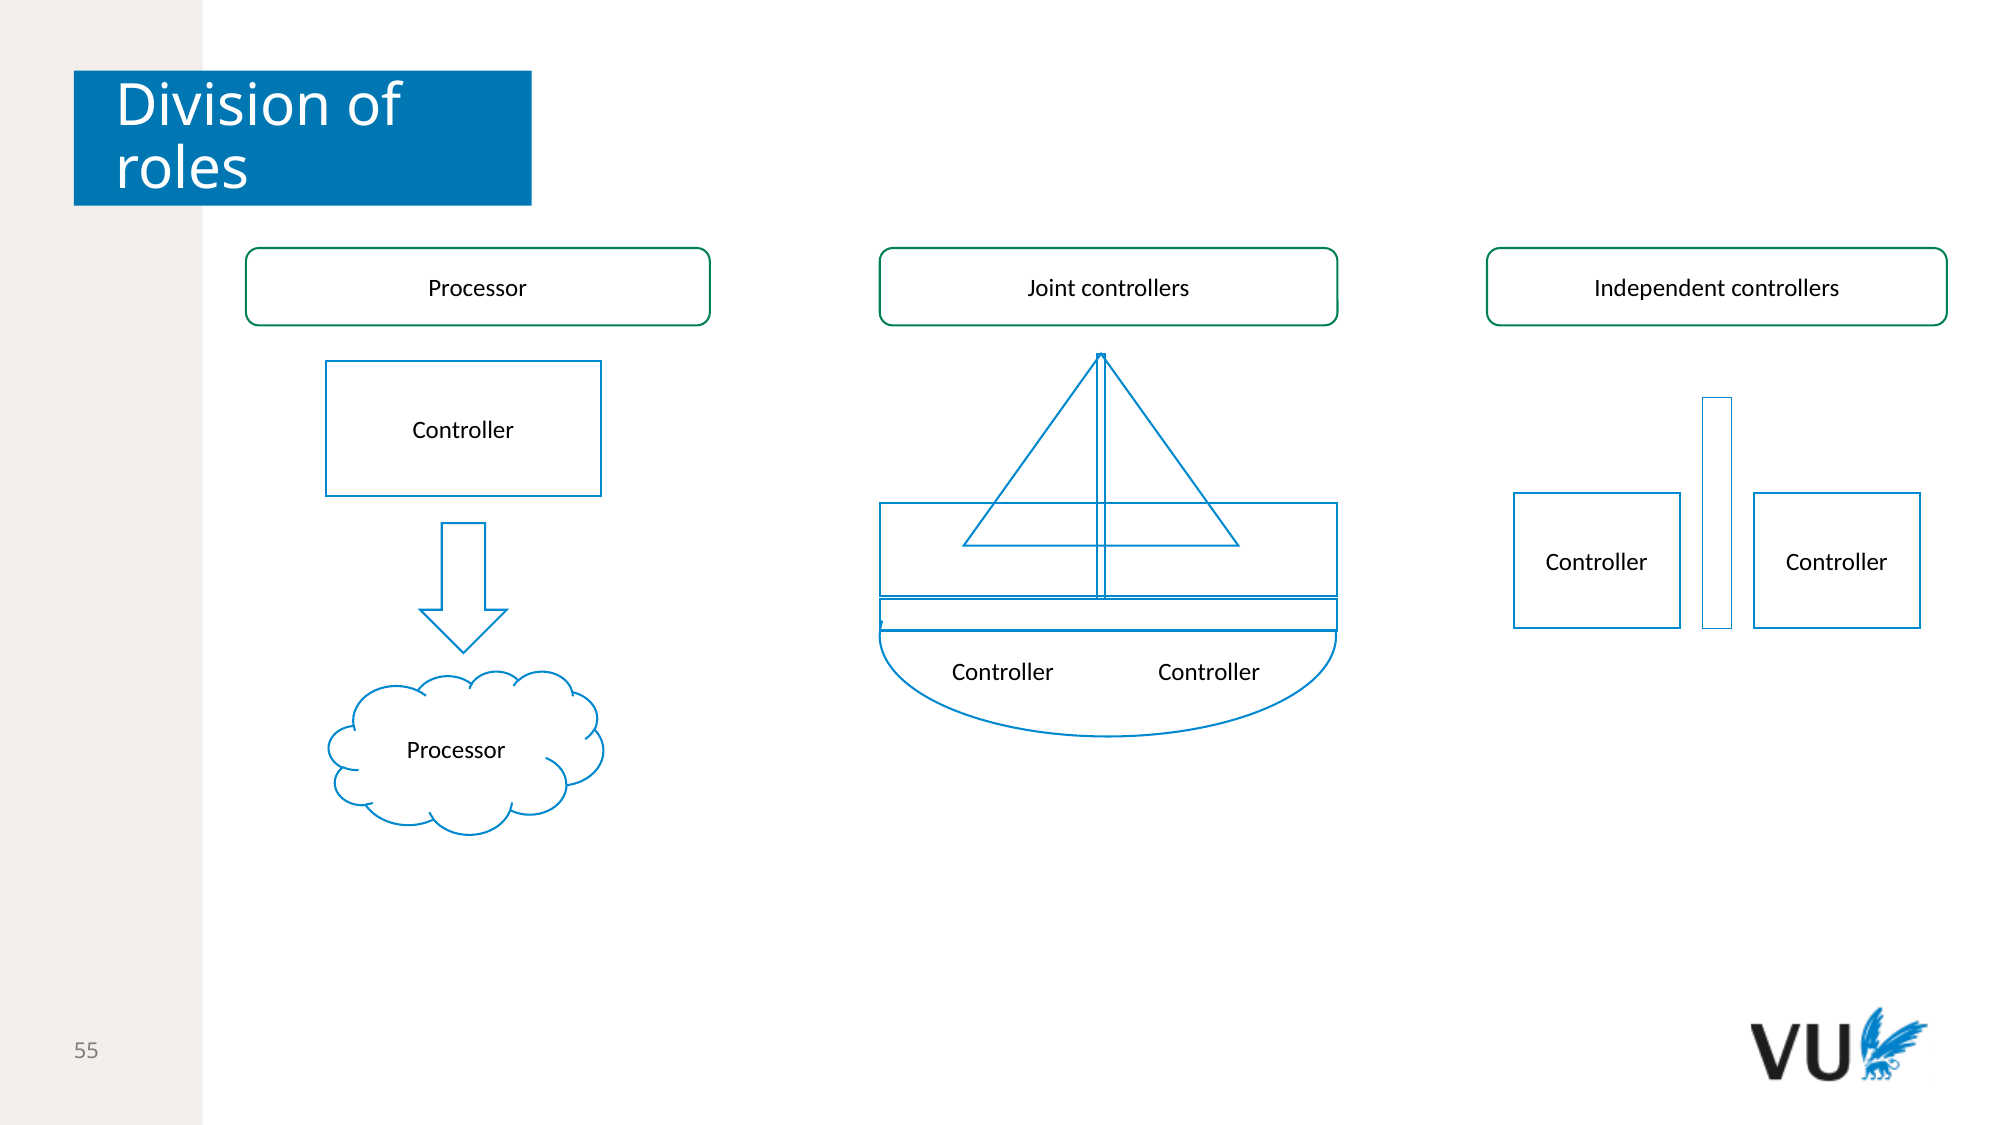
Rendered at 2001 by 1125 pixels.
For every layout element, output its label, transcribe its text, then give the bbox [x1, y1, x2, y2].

text_box Independent controllers [1485, 246, 1948, 327]
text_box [326, 360, 604, 835]
slide_number 55 [73, 977, 203, 1125]
text_box Processor [244, 246, 711, 327]
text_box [1513, 397, 1920, 629]
text_box Joint controllers [878, 246, 1339, 327]
title Division of roles [73, 70, 532, 206]
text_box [879, 353, 1338, 739]
